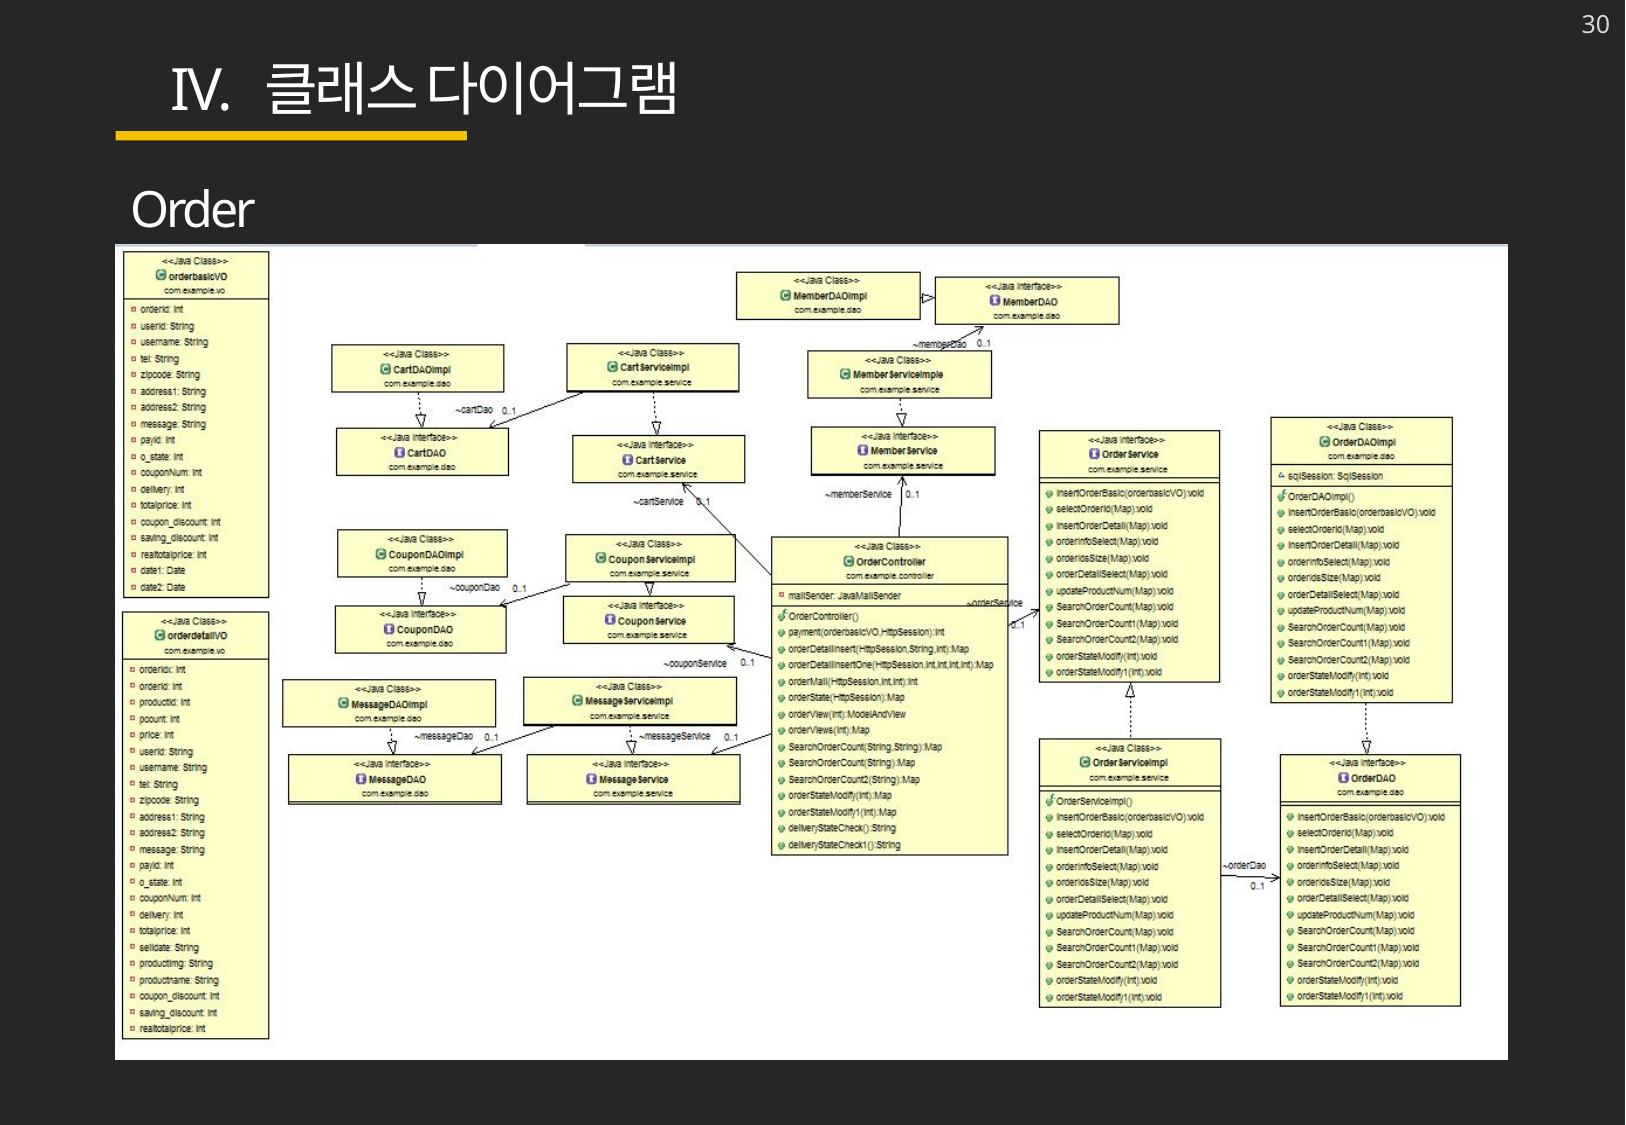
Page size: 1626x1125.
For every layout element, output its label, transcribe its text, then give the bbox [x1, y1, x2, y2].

text_box 클래스 다이어그램 [155, 44, 706, 130]
text_box Order [115, 169, 434, 243]
picture [115, 243, 1508, 1060]
slide_number 30 [1207, 0, 1625, 56]
text_box [113, 129, 469, 142]
